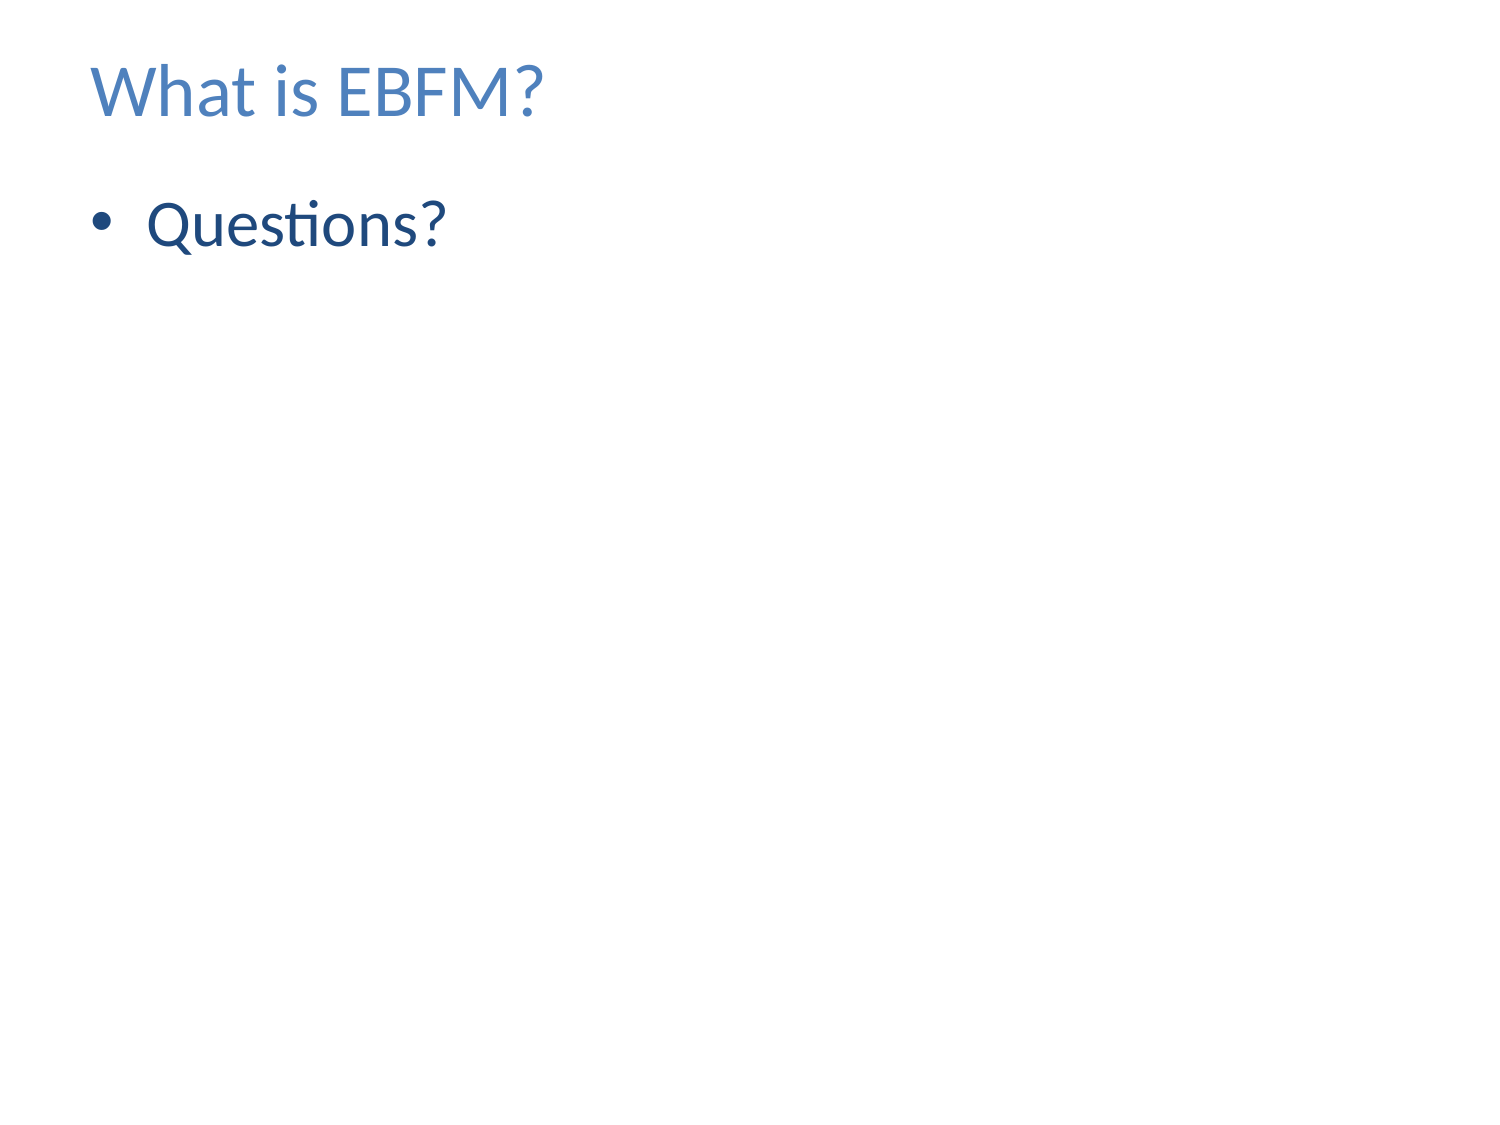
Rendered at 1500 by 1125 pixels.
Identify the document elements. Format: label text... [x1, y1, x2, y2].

list Questions? [75, 172, 1425, 1090]
title What is EBFM? [75, 30, 1425, 144]
